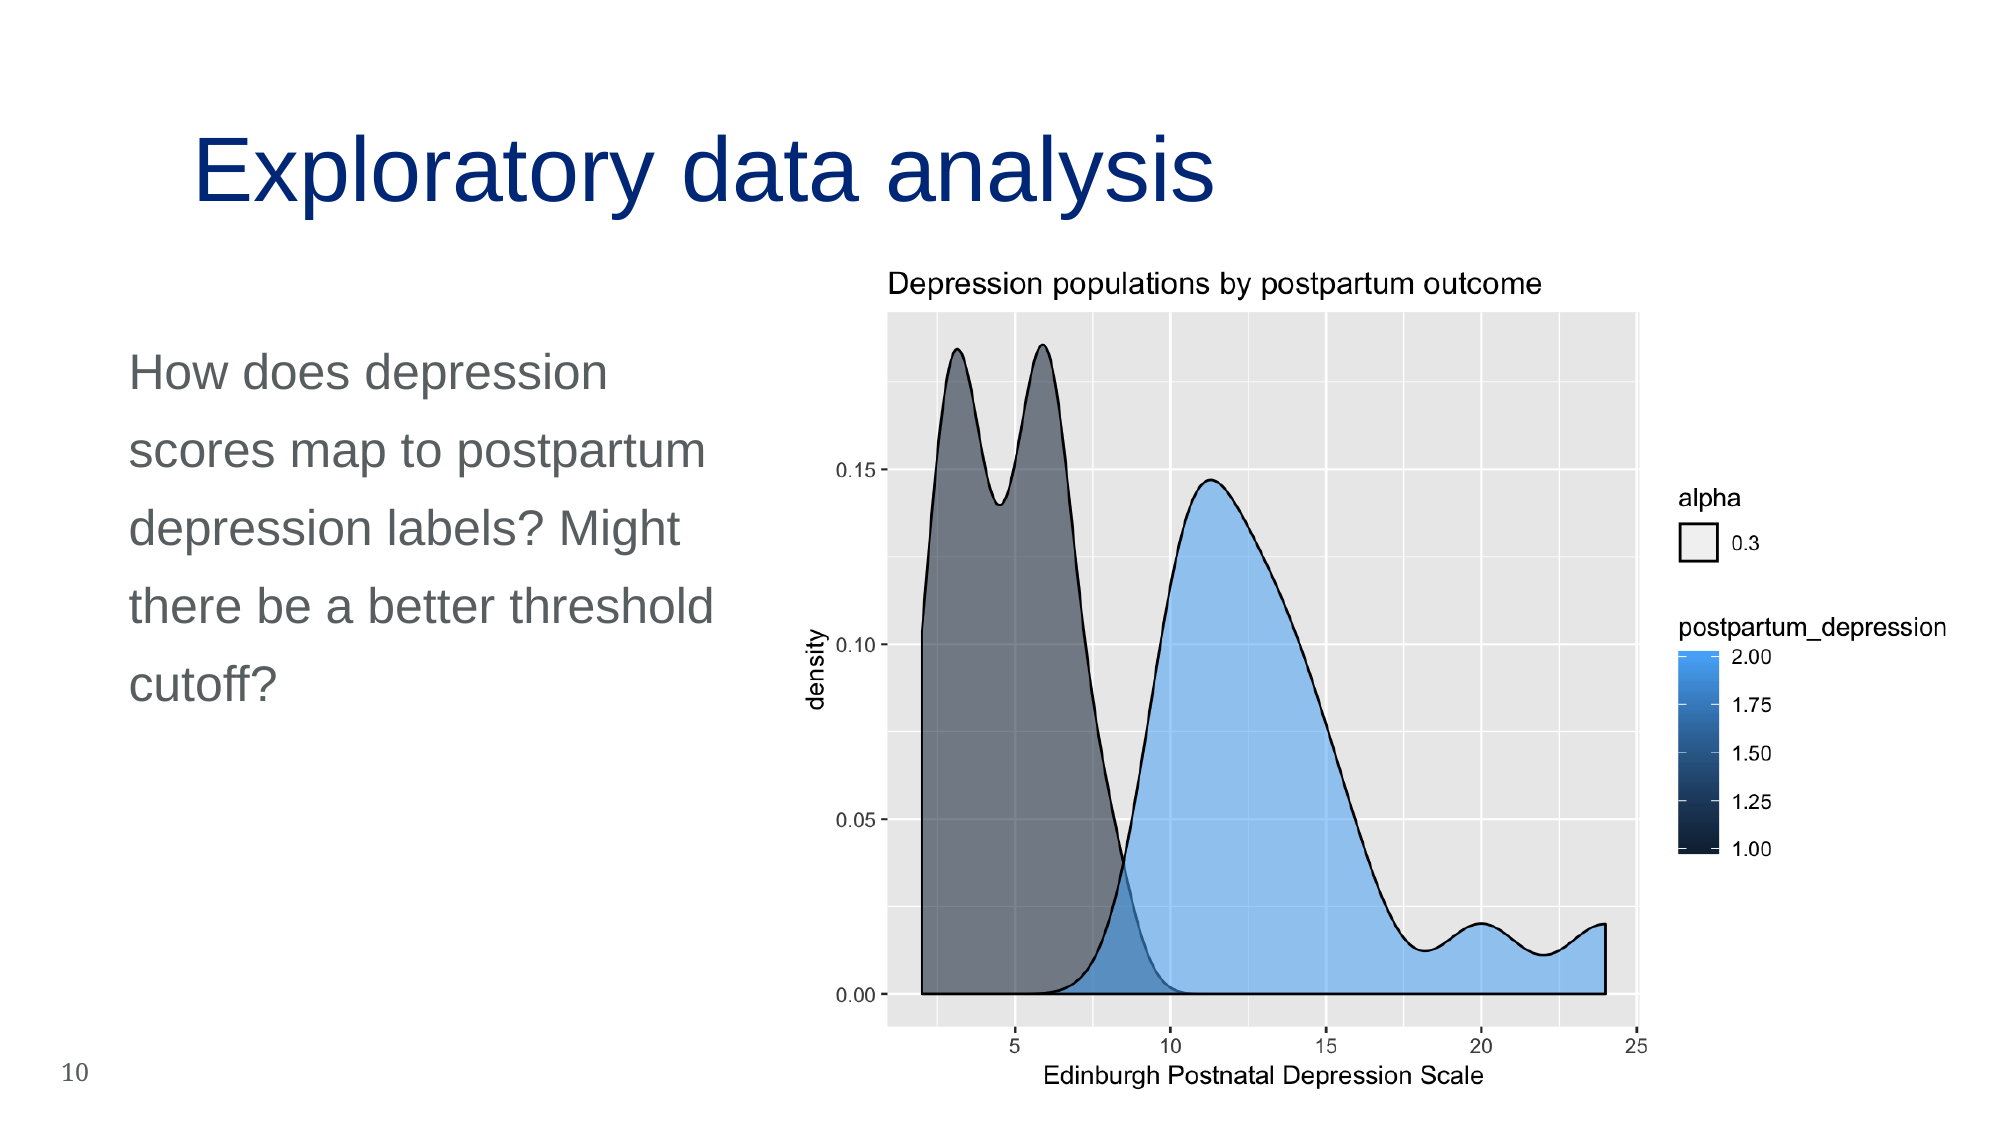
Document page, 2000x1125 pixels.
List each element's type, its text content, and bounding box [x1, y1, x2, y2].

picture [792, 258, 1973, 1102]
list How does depression scores map to postpartum depression labels? Might there be a better threshold cutoff? [113, 314, 748, 1042]
title Exploratory data analysis [177, 71, 1825, 259]
